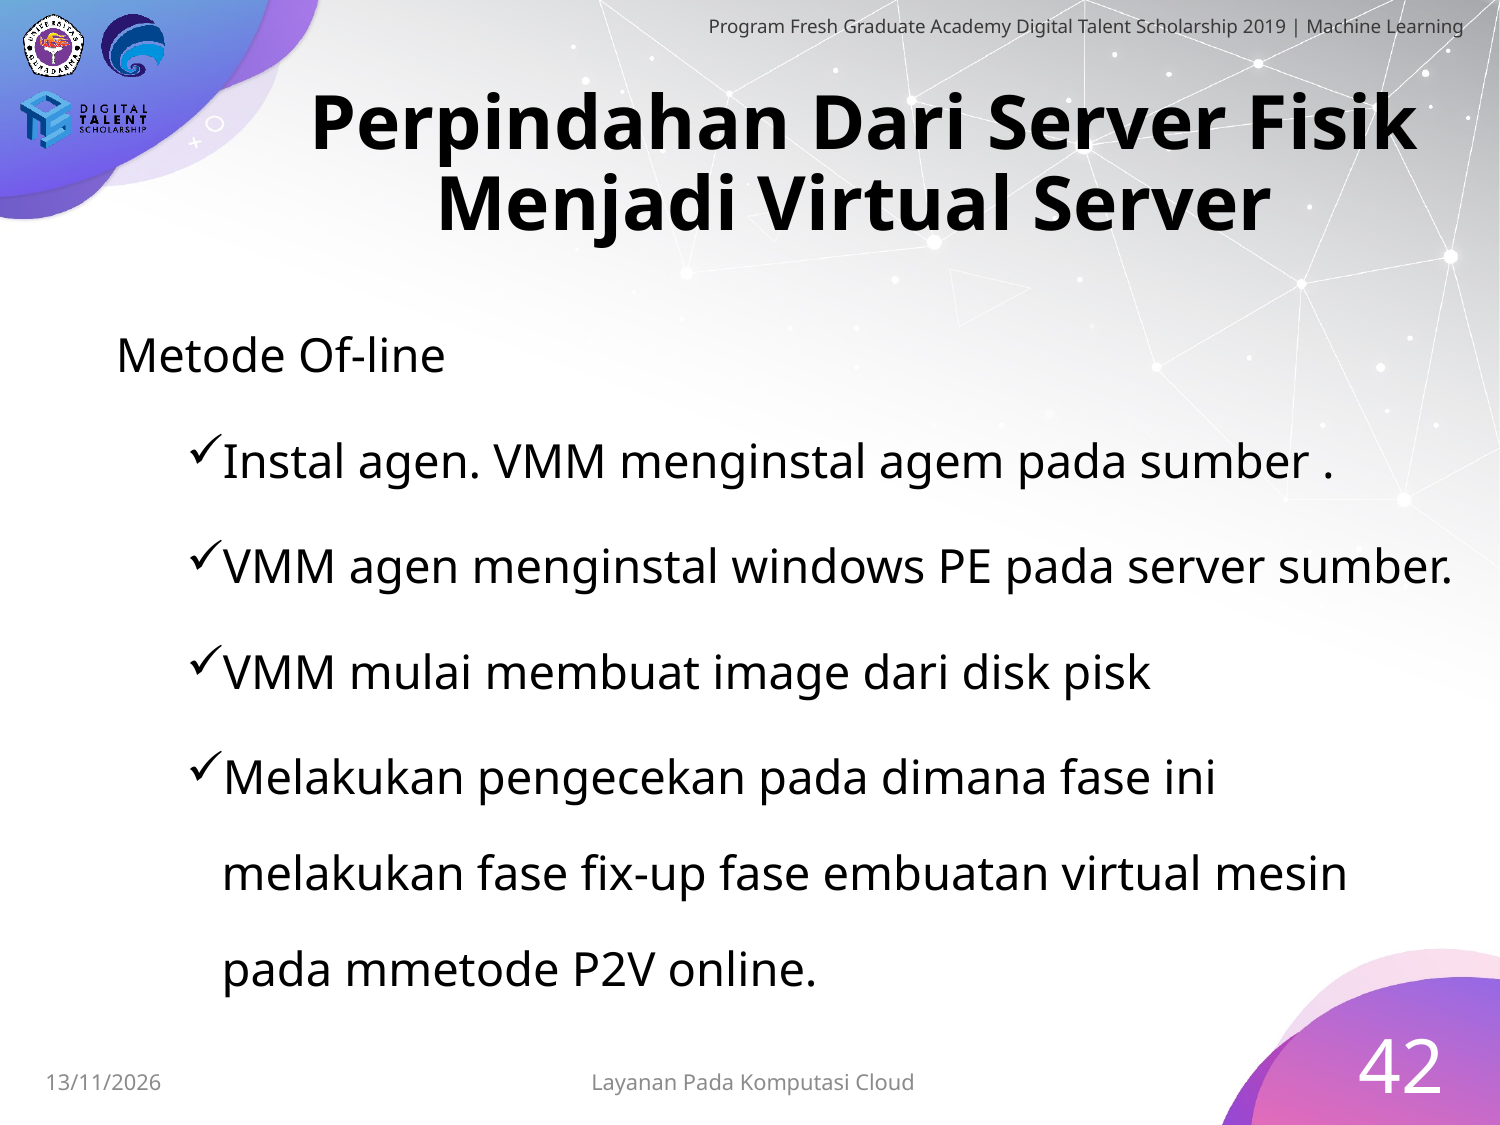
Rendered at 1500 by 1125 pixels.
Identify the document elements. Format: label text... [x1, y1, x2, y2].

list Metode Of-line Instal agen. VMM menginstal agem pada sumber . VMM agen menginstal windows PE pada server sumber. VMM mulai membuat image dari disk pisk Melakukan pengecekan pada dimana fase ini melakukan fase fix-up fase embuatan virtual mesin pada mmetode P2V online. [30, 253, 1477, 1029]
picture [0, 0, 1500, 1125]
footer Layanan Pada Komputasi Cloud [386, 1053, 1121, 1114]
slide_number 42 [1327, 1025, 1477, 1115]
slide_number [30, 1053, 272, 1114]
title Perpindahan Dari Server Fisik Menjadi Virtual Server [261, 95, 1467, 236]
